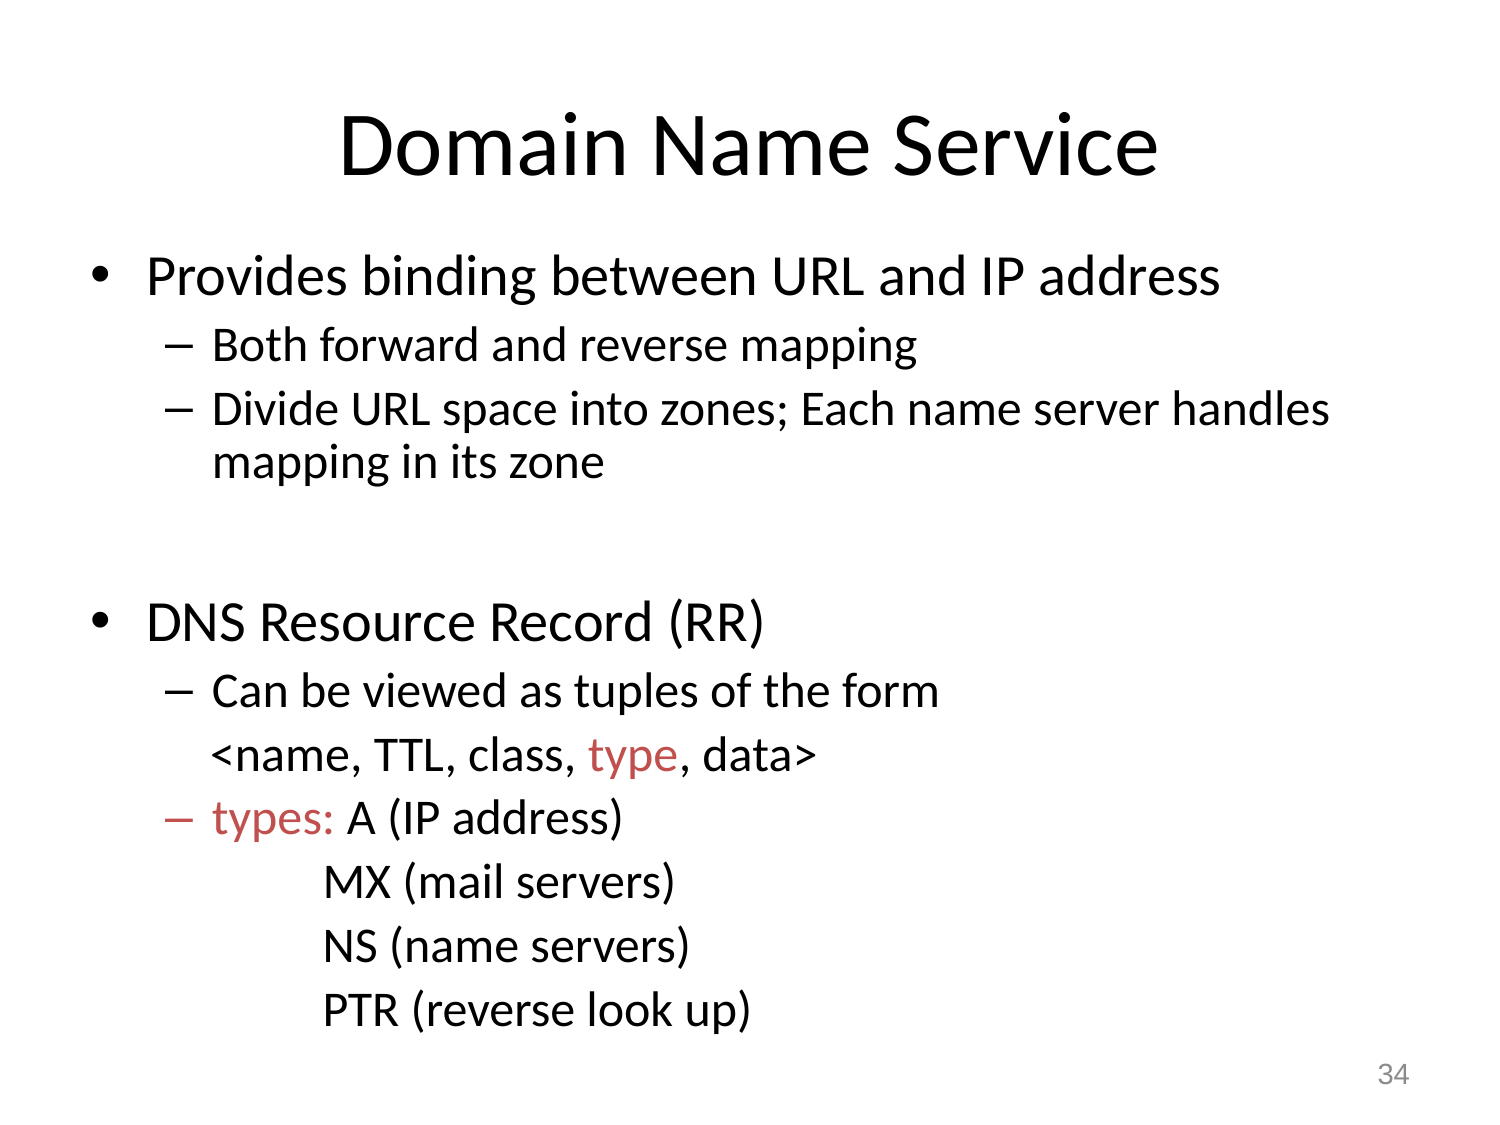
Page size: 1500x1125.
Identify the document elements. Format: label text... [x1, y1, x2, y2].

title Domain Name Service [75, 45, 1425, 233]
list Provides binding between URL and IP address Both forward and reverse mapping Divide URL space into zones; Each name server handles mapping in its zone DNS Resource Record (RR) Can be viewed as tuples of the form <name, TTL, class, type, data> types: A (IP address) MX (mail servers) NS (name servers) PTR (reverse look up) [75, 237, 1425, 1100]
slide_number 34 [1074, 1042, 1425, 1103]
